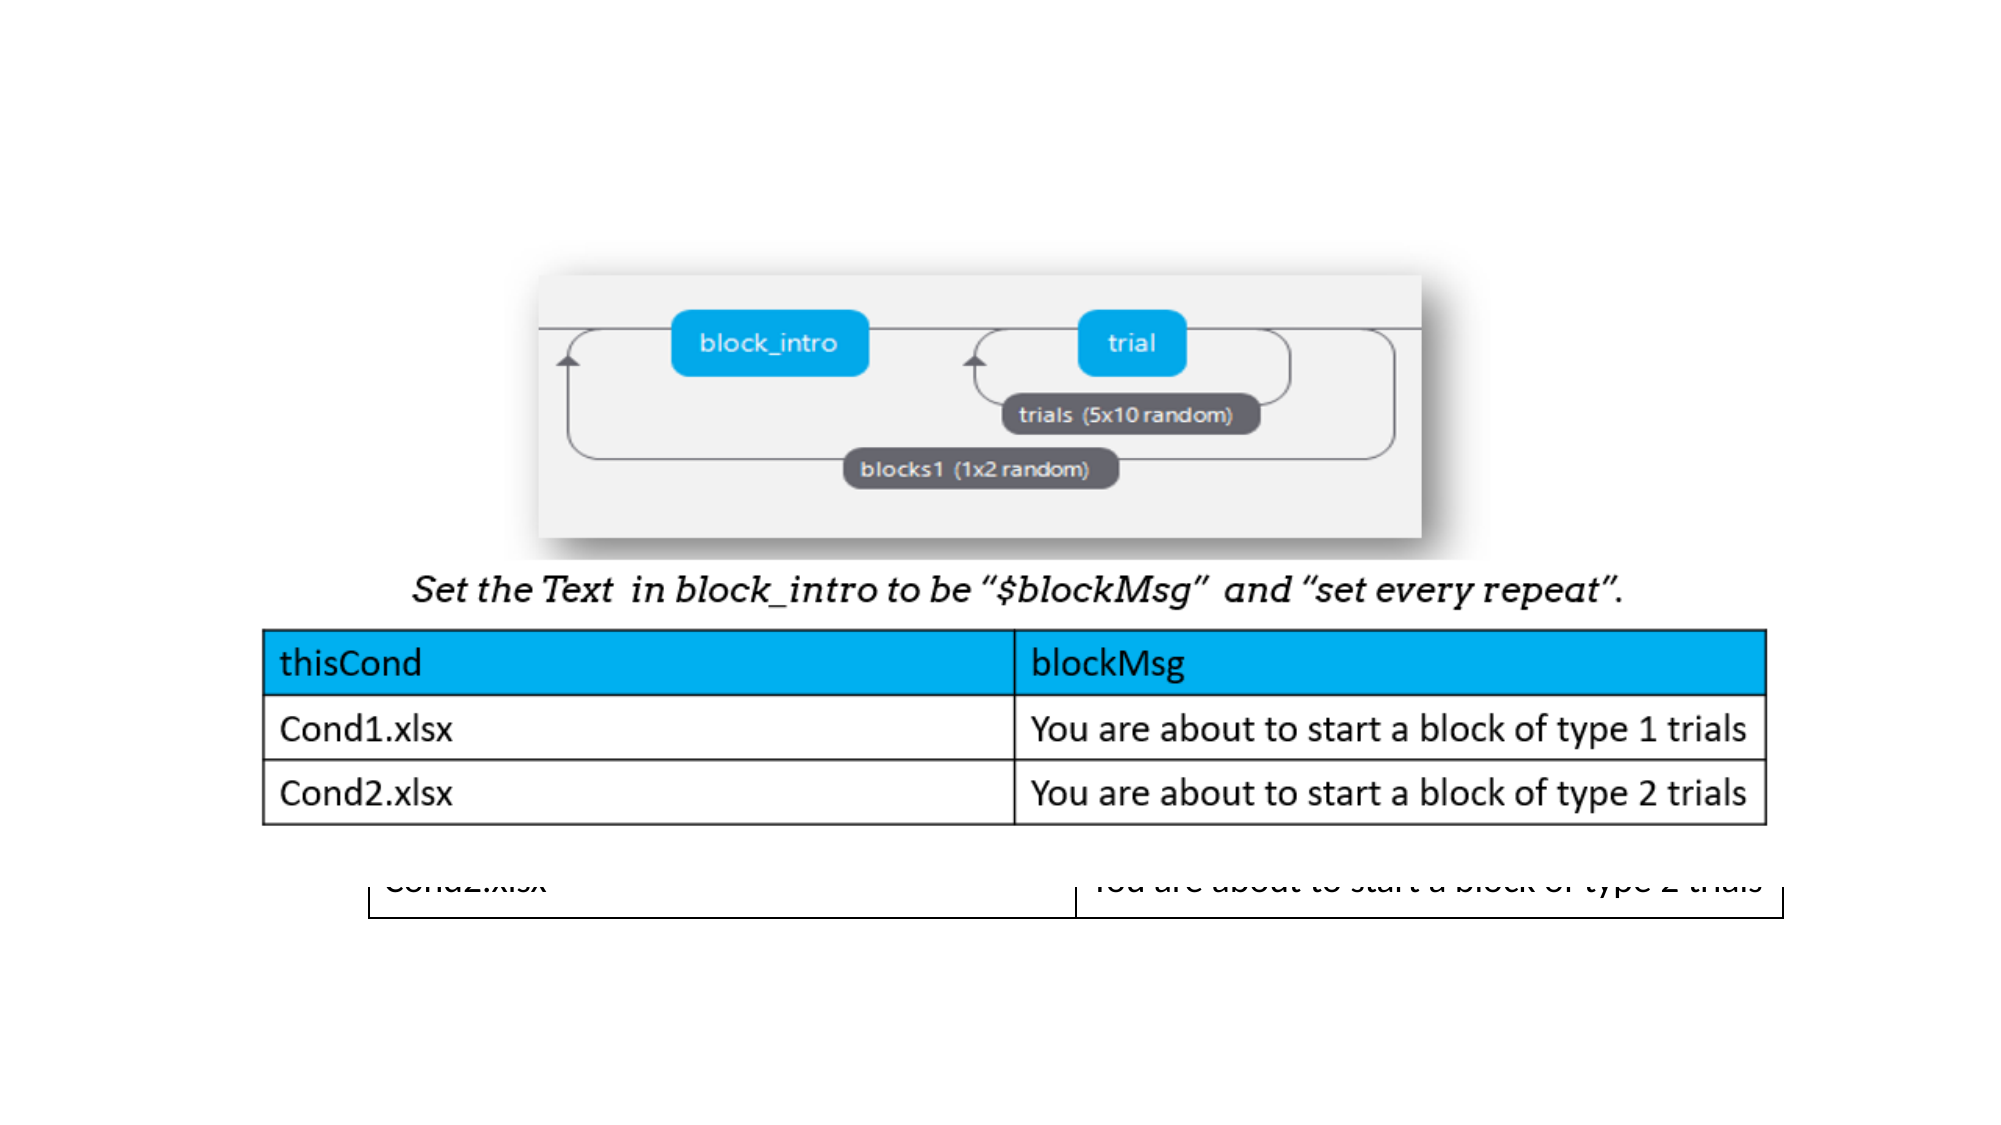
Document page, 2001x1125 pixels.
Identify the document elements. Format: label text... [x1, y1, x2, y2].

table_cell Cond2.xlsx [370, 887, 1075, 917]
picture [167, 238, 1833, 887]
table_cell You are about to start a block of type 2 trials [1077, 887, 1782, 917]
